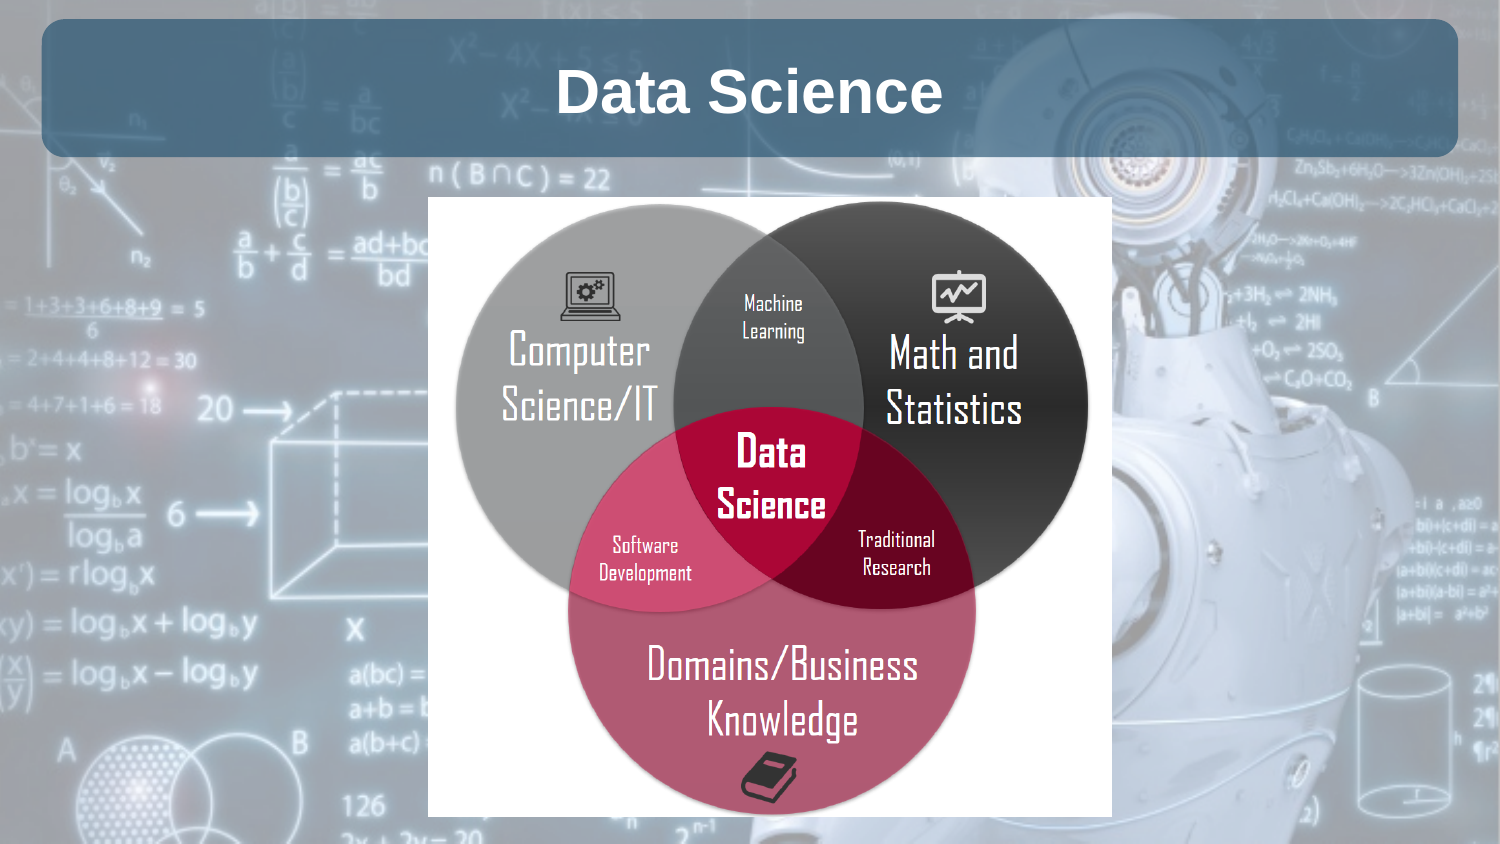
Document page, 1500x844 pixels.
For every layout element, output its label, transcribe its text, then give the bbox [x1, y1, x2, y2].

title Data Science [49, 43, 1451, 134]
picture [0, 0, 1500, 844]
